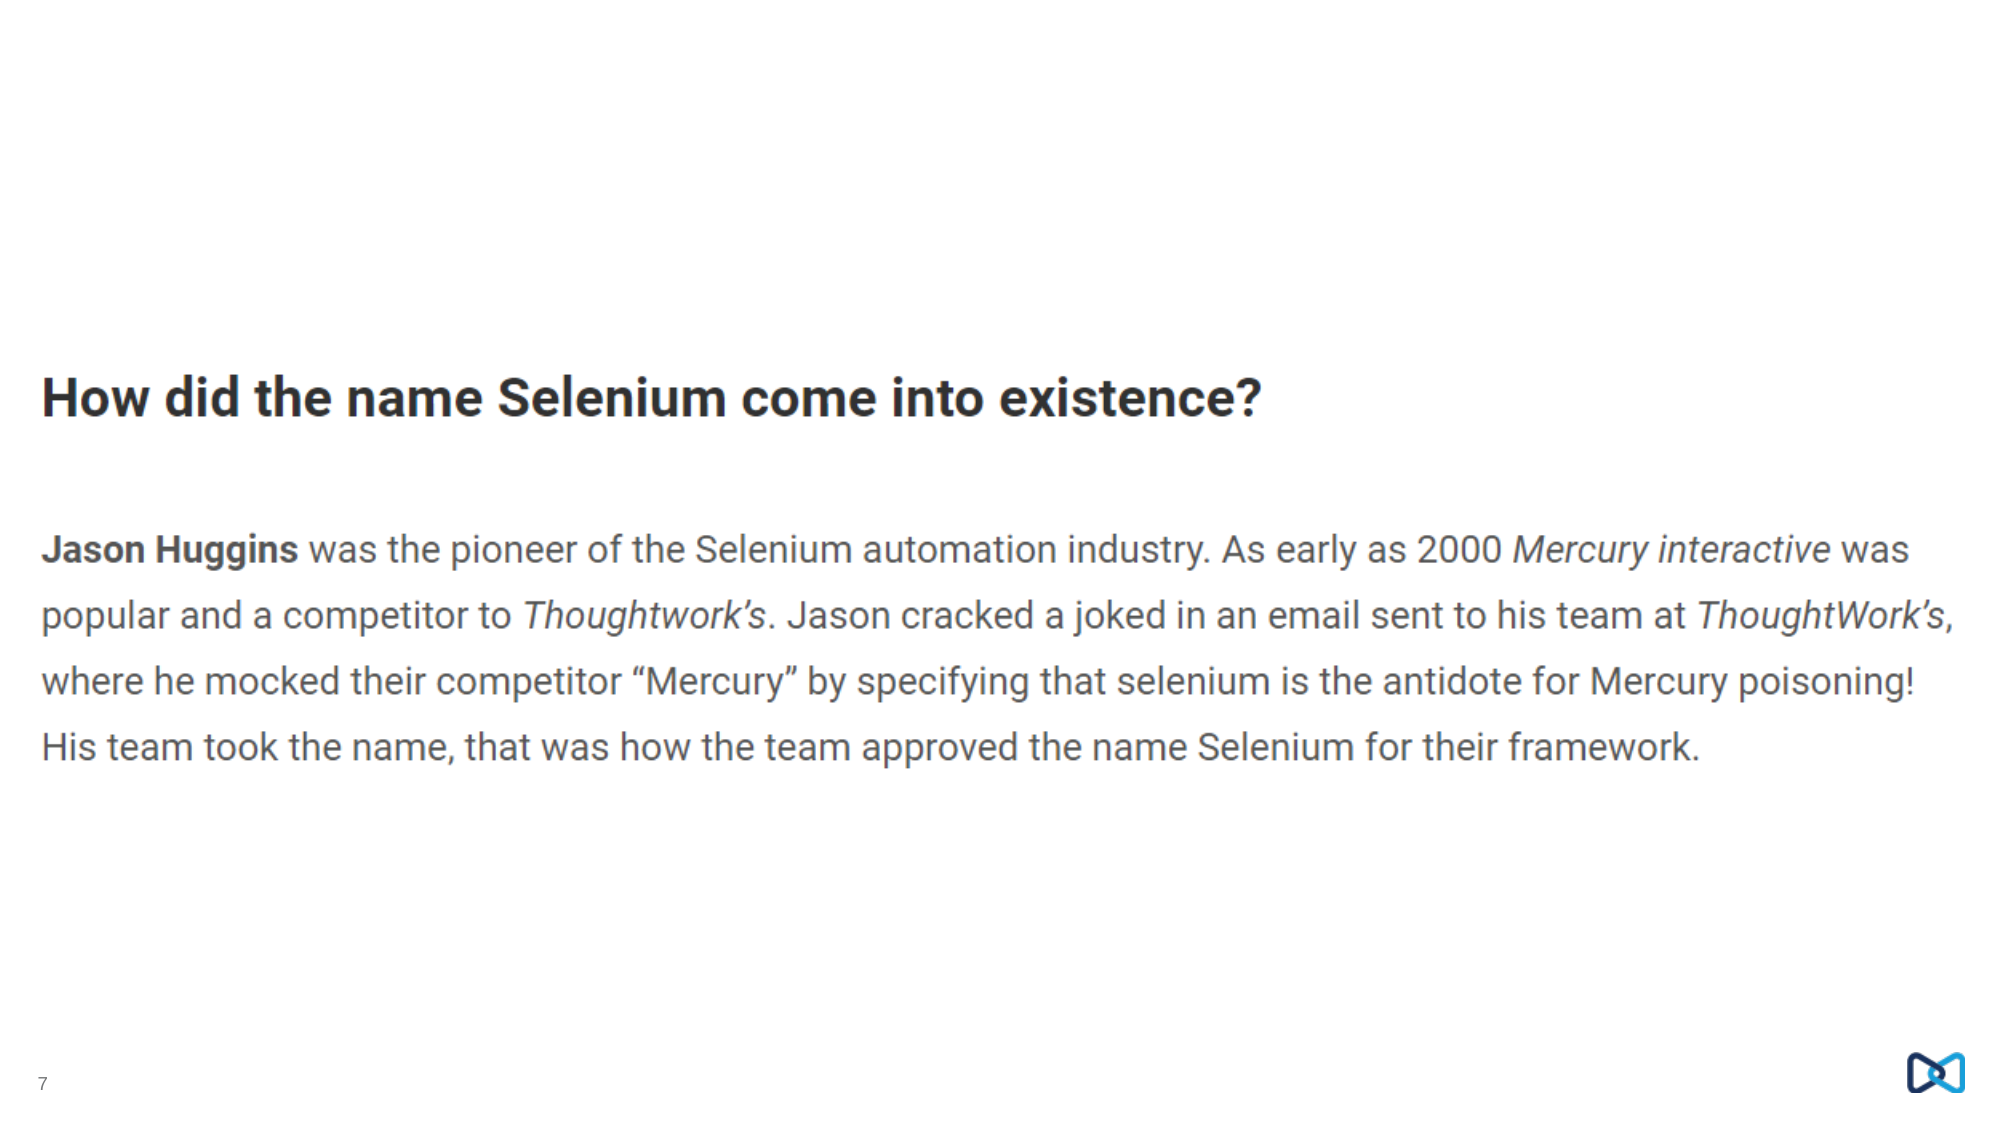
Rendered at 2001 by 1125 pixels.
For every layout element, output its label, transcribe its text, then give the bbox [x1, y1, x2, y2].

slide_number 7 [37, 1071, 488, 1098]
picture [0, 346, 2000, 812]
